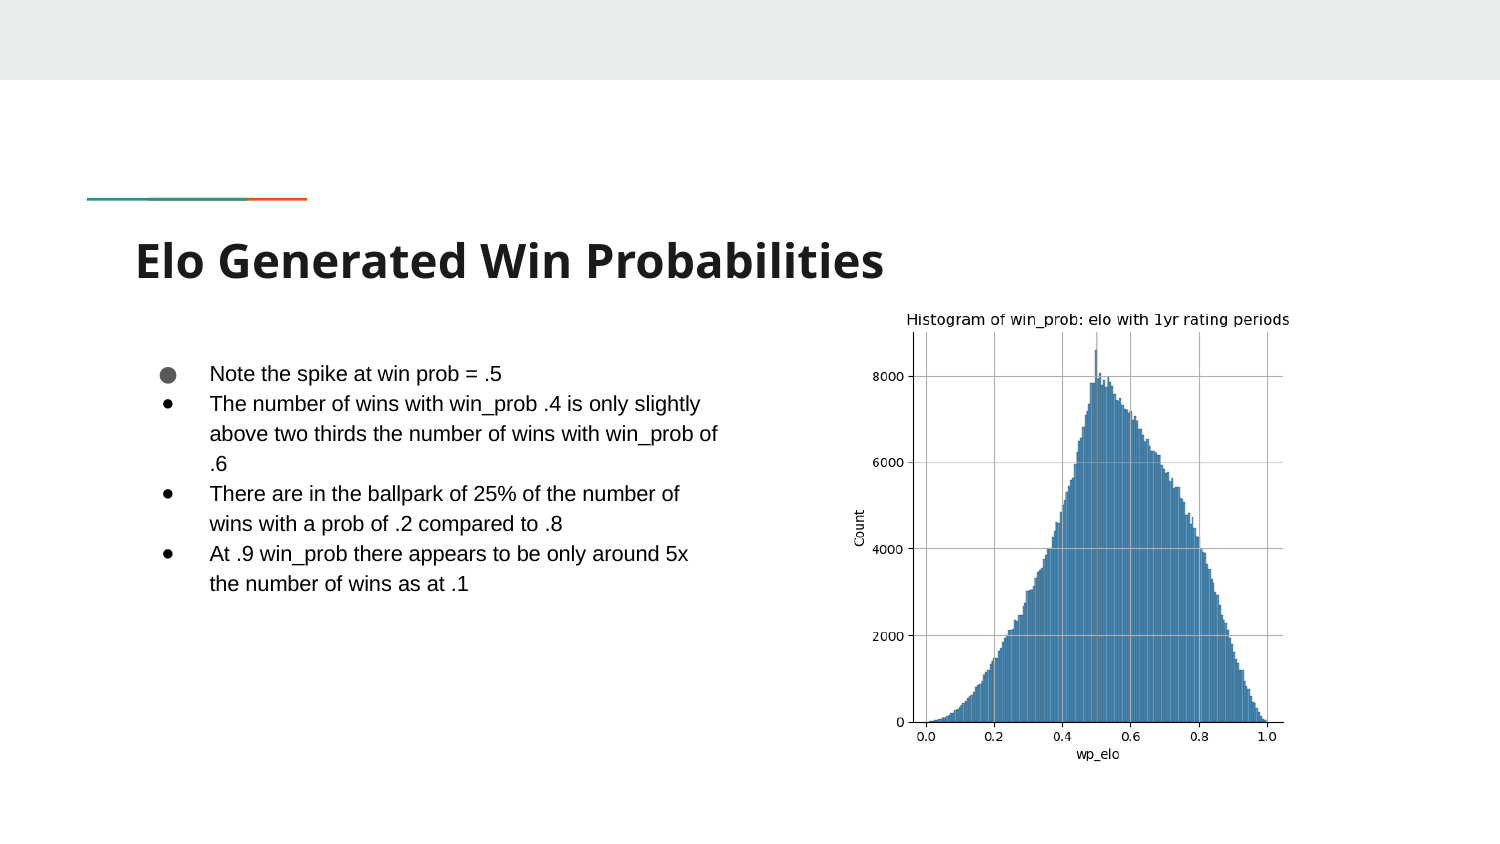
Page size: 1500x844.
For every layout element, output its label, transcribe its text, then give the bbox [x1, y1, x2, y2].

title Elo Generated Win Probabilities [119, 216, 1381, 305]
list Note the spike at win prob = .5 The number of wins with win_prob .4 is only slightly above two thirds the number of wins with win_prob of .6 There are in the ballpark of 25% of the number of wins with a prob of .2 compared to .8 At .9 win_prob there appears to be only around 5x the number of wins as at .1 [119, 341, 739, 712]
picture [844, 303, 1299, 770]
